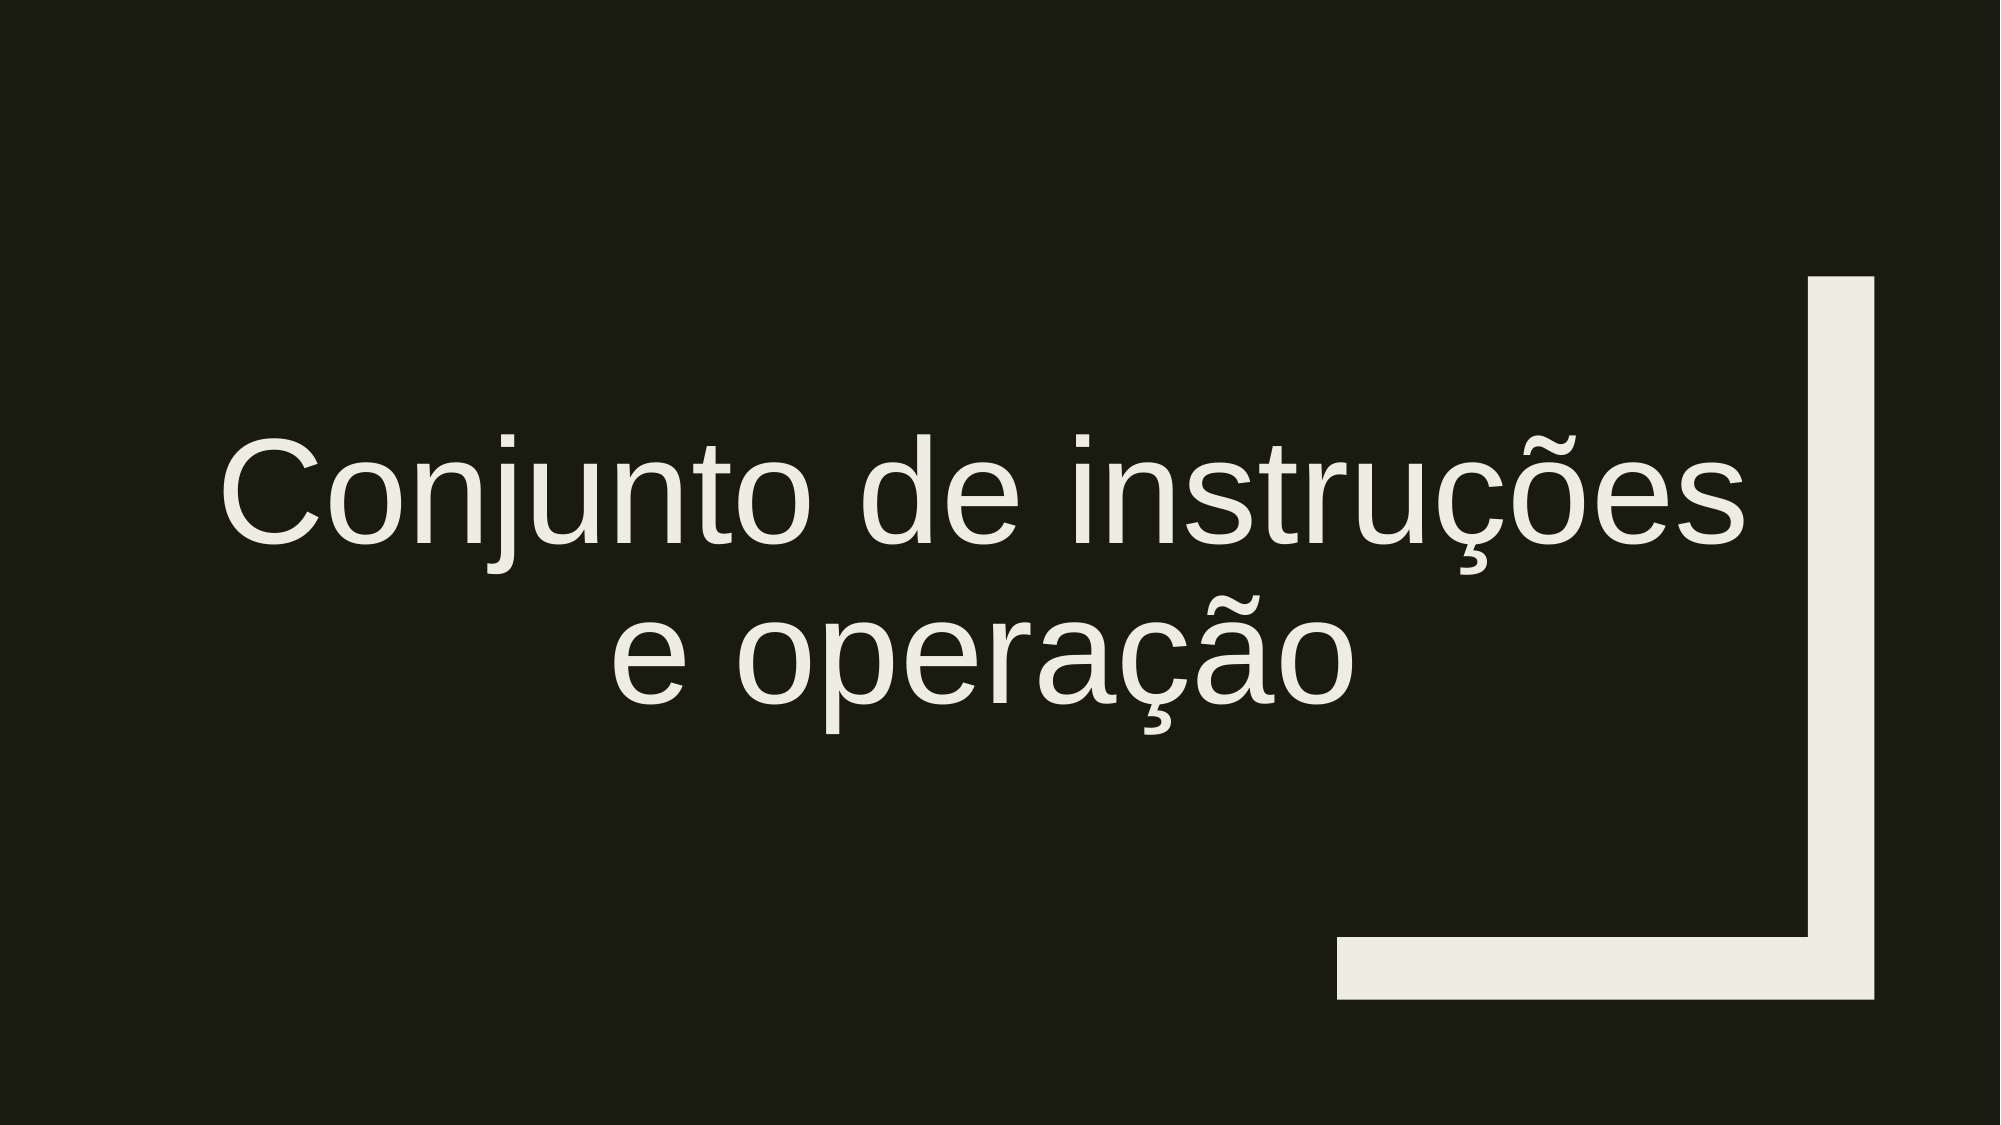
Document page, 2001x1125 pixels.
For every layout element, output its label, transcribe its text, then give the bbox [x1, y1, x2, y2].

text_box Conjunto de instruções e operação [195, 381, 1773, 744]
